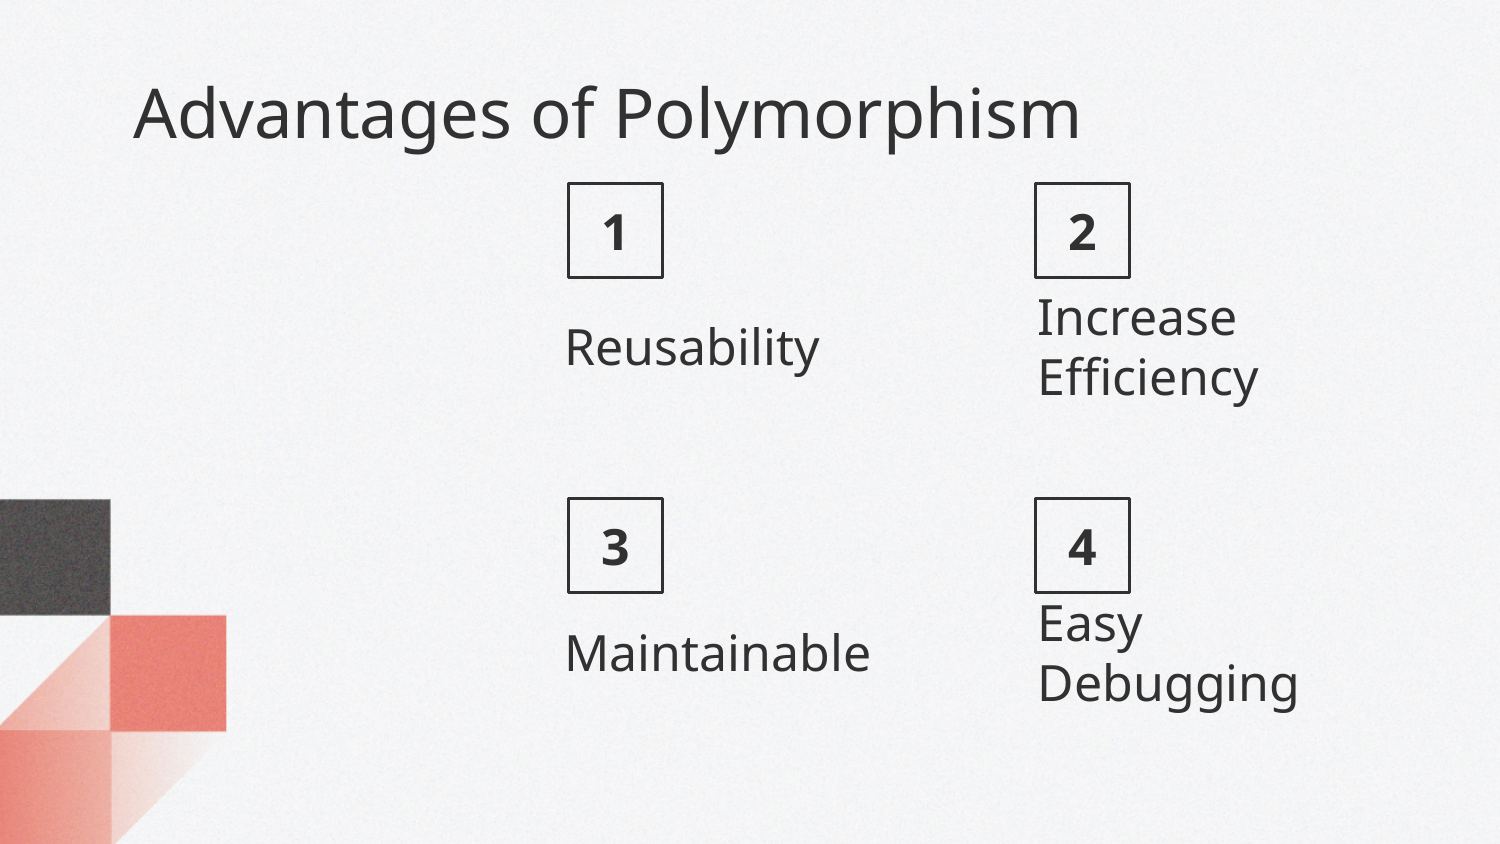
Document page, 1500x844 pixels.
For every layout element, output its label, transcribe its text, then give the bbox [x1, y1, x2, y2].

title Easy Debugging [1022, 591, 1339, 712]
title 2 [1034, 182, 1131, 279]
title Advantages of Polymorphism [118, 63, 1205, 158]
title Reusability [549, 285, 882, 406]
title 1 [567, 182, 664, 279]
picture [0, 0, 1500, 844]
title Maintainable [549, 591, 923, 712]
title Increase Efficiency [1022, 285, 1339, 406]
title 4 [1034, 497, 1131, 591]
title 3 [567, 497, 664, 594]
